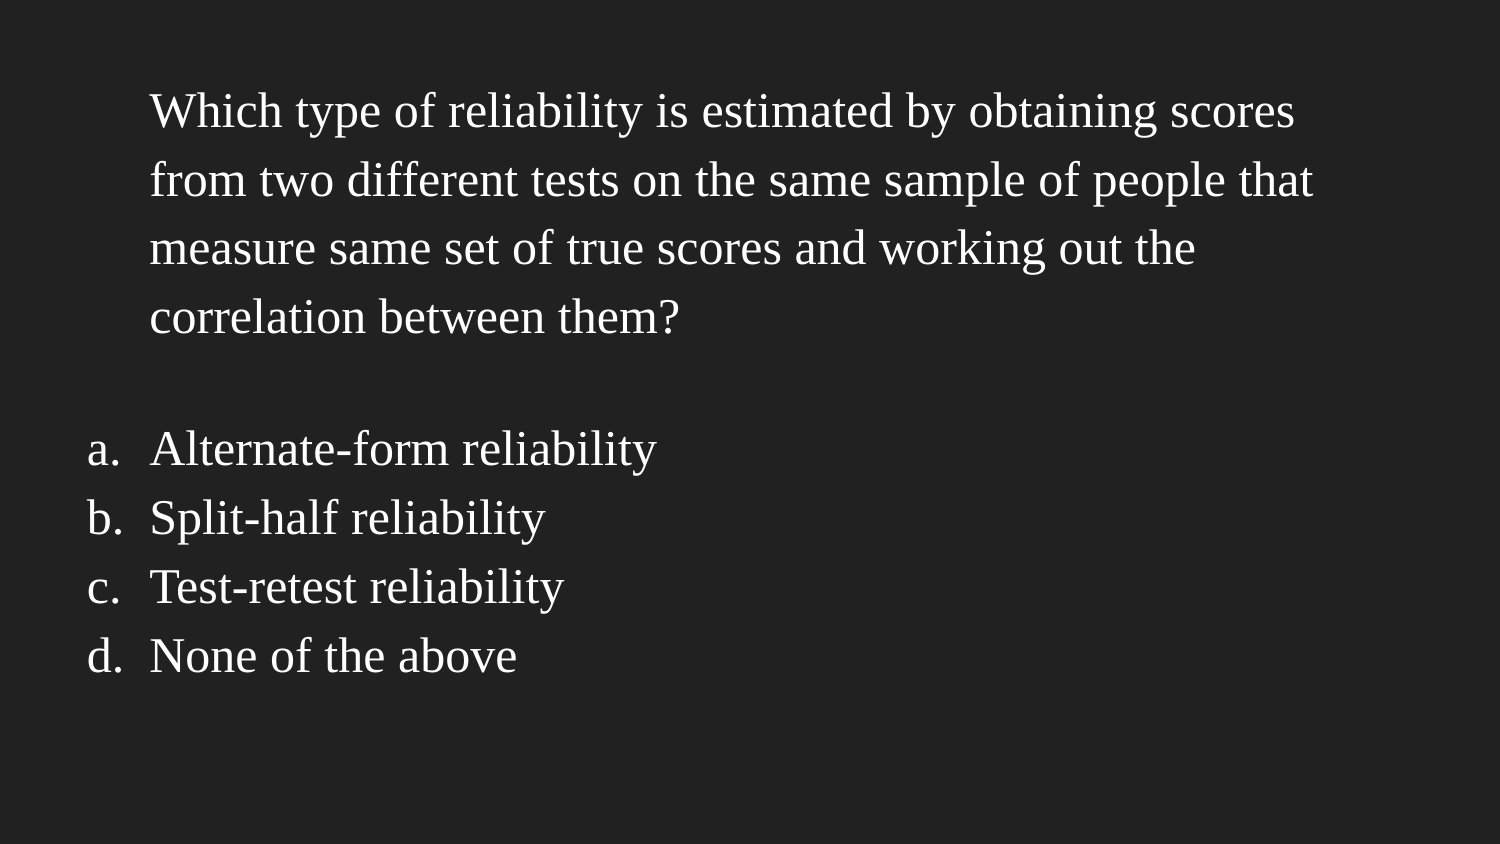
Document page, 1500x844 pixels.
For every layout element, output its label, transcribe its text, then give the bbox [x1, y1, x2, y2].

list Which type of reliability is estimated by obtaining scores from two different tests on the same sample of people that measure same set of true scores and working out the correlation between them? Alternate-form reliability Split-half reliability Test-retest reliability None of the above [59, 53, 1411, 797]
